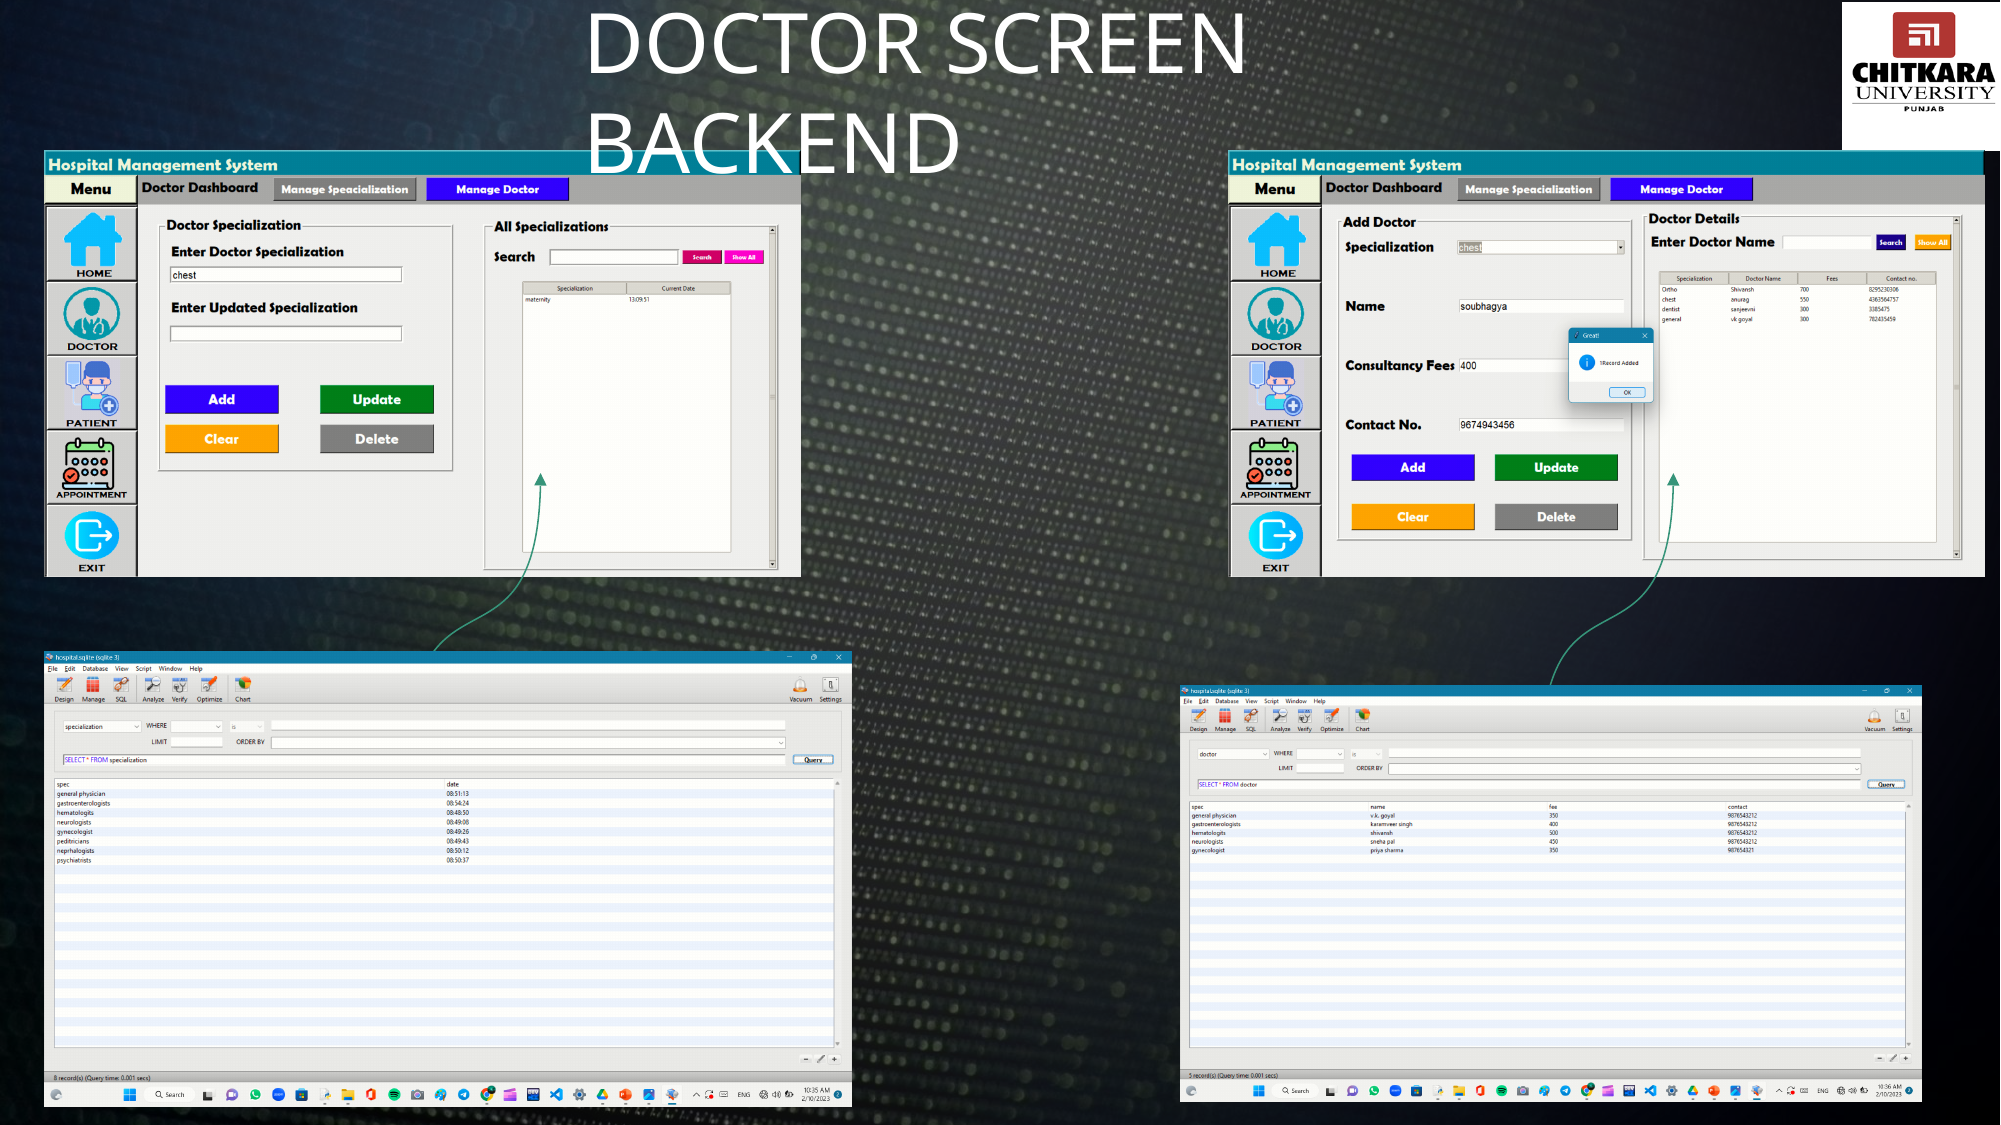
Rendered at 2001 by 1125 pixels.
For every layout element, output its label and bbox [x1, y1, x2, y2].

text_box [325, 555, 623, 650]
text_box [1458, 555, 1756, 683]
picture [0, 0, 2000, 1125]
